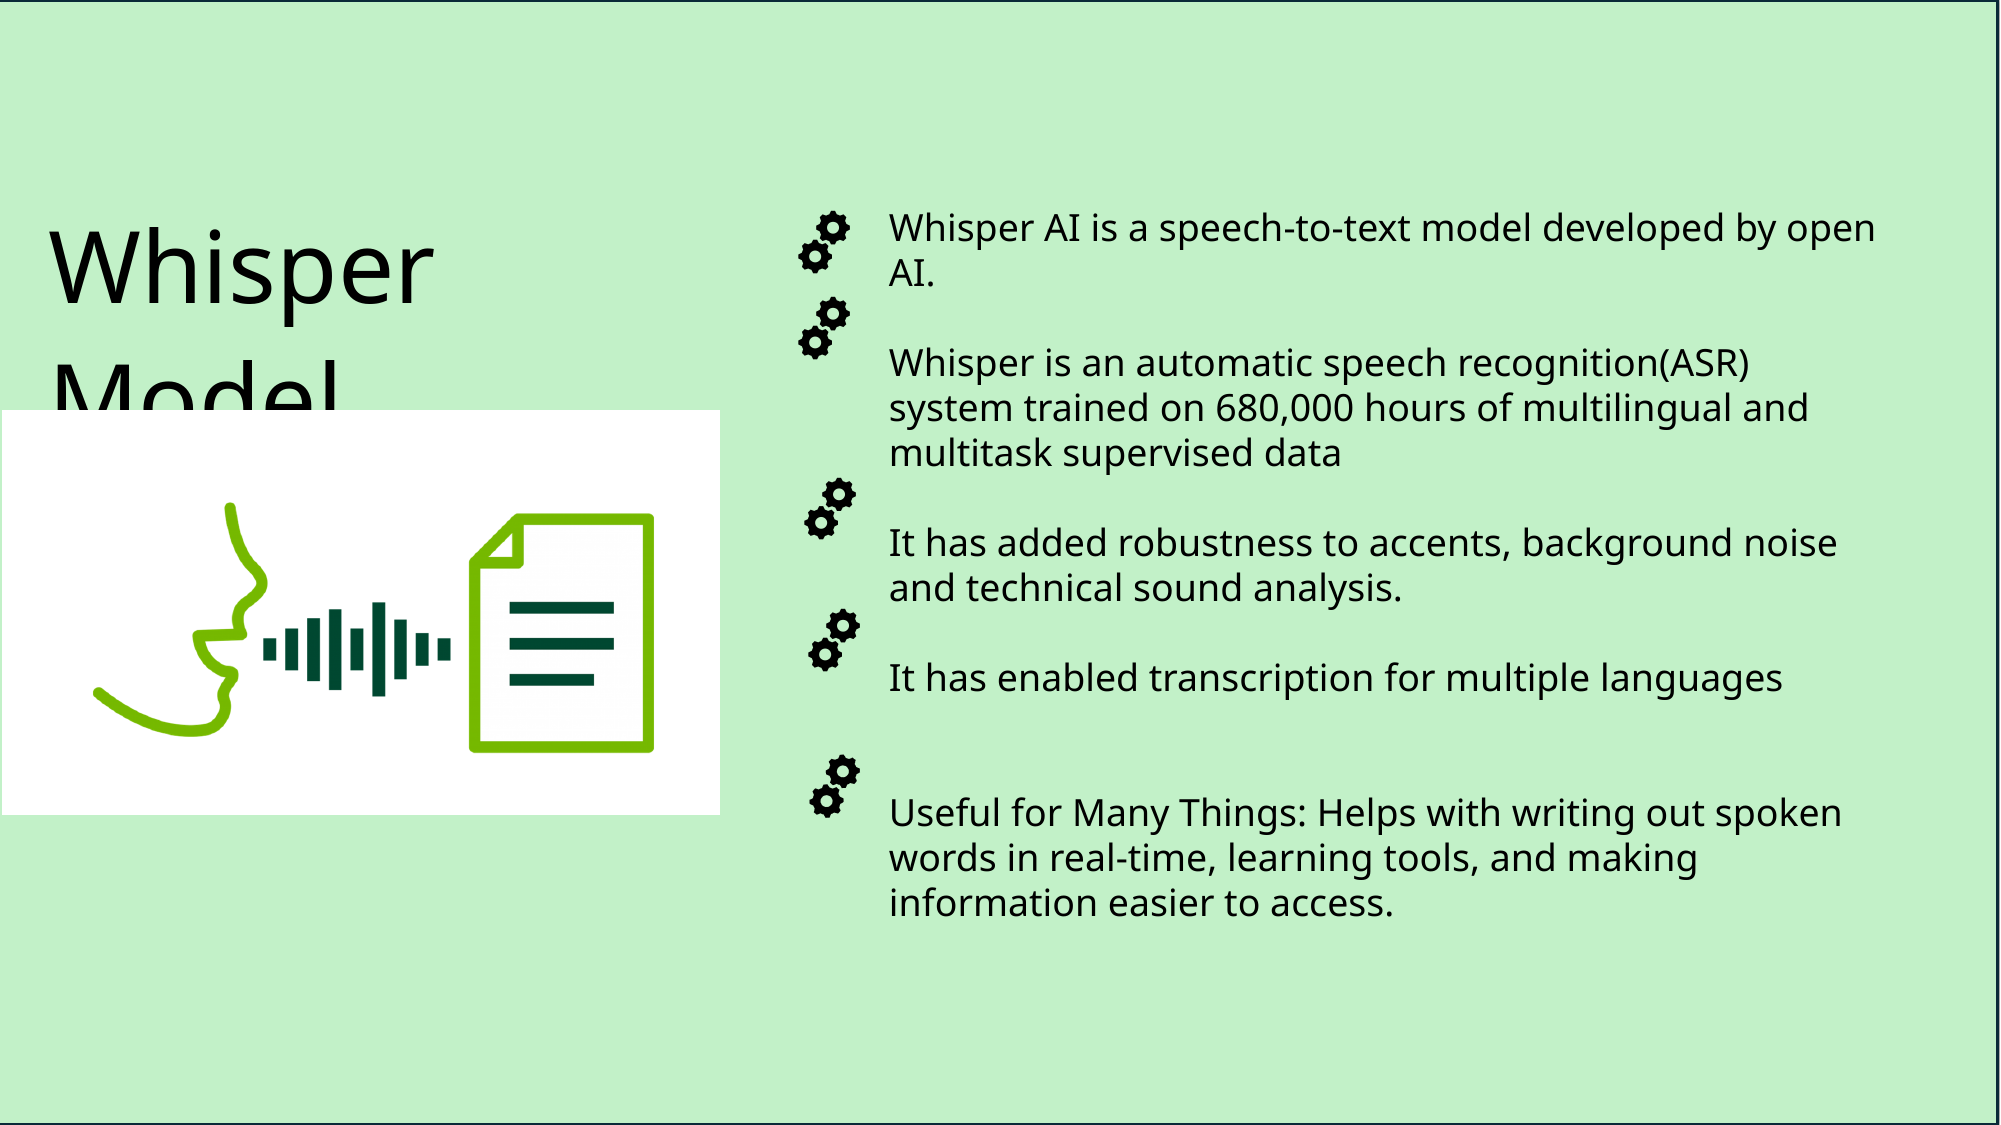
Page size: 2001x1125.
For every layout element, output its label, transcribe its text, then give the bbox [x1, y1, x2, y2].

picture [785, 289, 862, 366]
picture [795, 747, 875, 826]
picture [2, 409, 720, 816]
picture [792, 470, 869, 547]
text_box Whisper AI is a speech-to-text model developed by open AI. Whisper is an automatic speech recognition(ASR) system trained on 680,000 hours of multilingual and multitask supervised data It has added robustness to accents, background noise and technical sound analysis. It has enabled transcription for multiple languages Useful for Many Things: Helps with writing out spoken words in real-time, learning tools, and making information easier to access. [874, 196, 1899, 1021]
text_box Whisper Model [33, 196, 751, 466]
picture [785, 203, 862, 280]
text_box [0, 0, 1999, 1125]
picture [796, 602, 873, 679]
